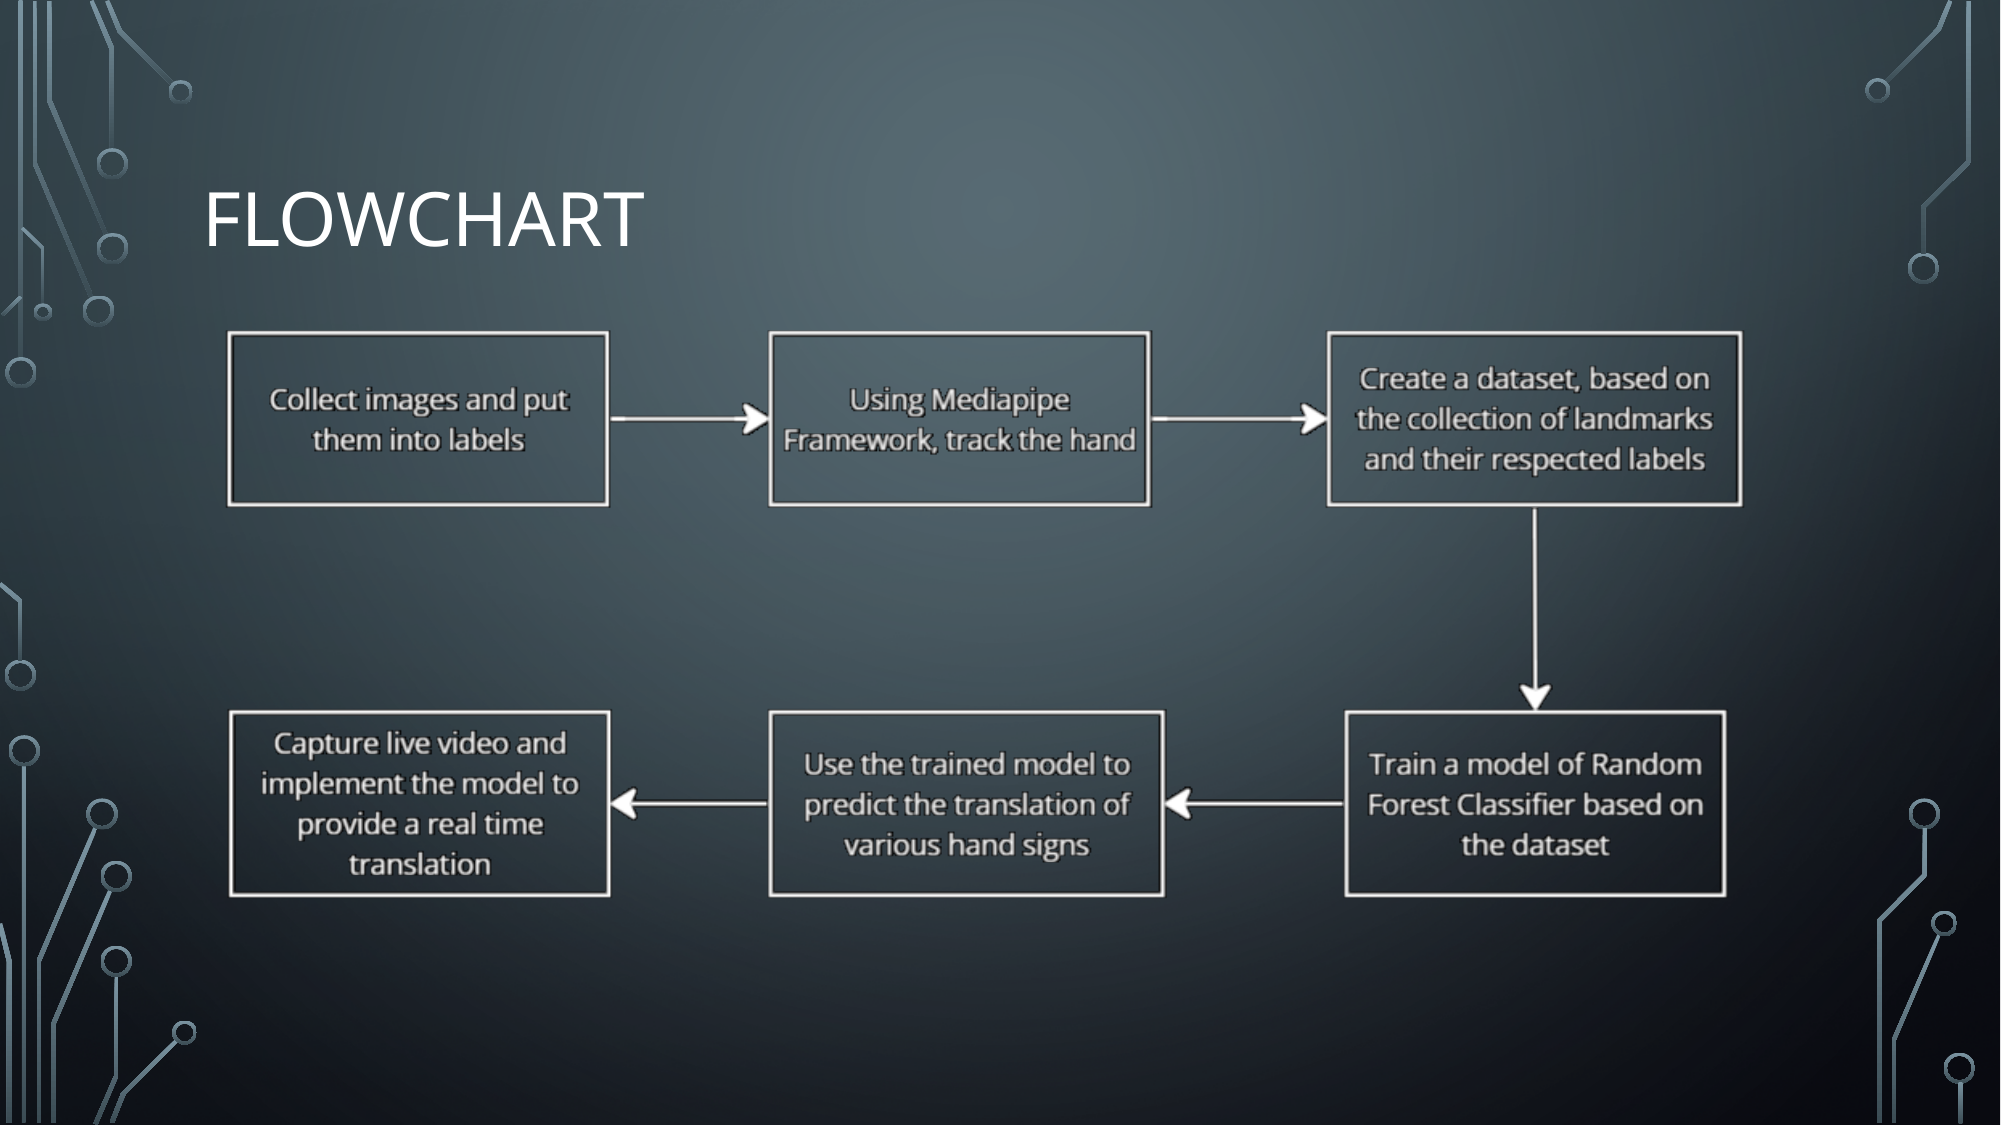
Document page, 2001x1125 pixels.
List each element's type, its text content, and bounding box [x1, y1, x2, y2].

picture [206, 313, 1771, 940]
title flowchart [187, 101, 1813, 344]
